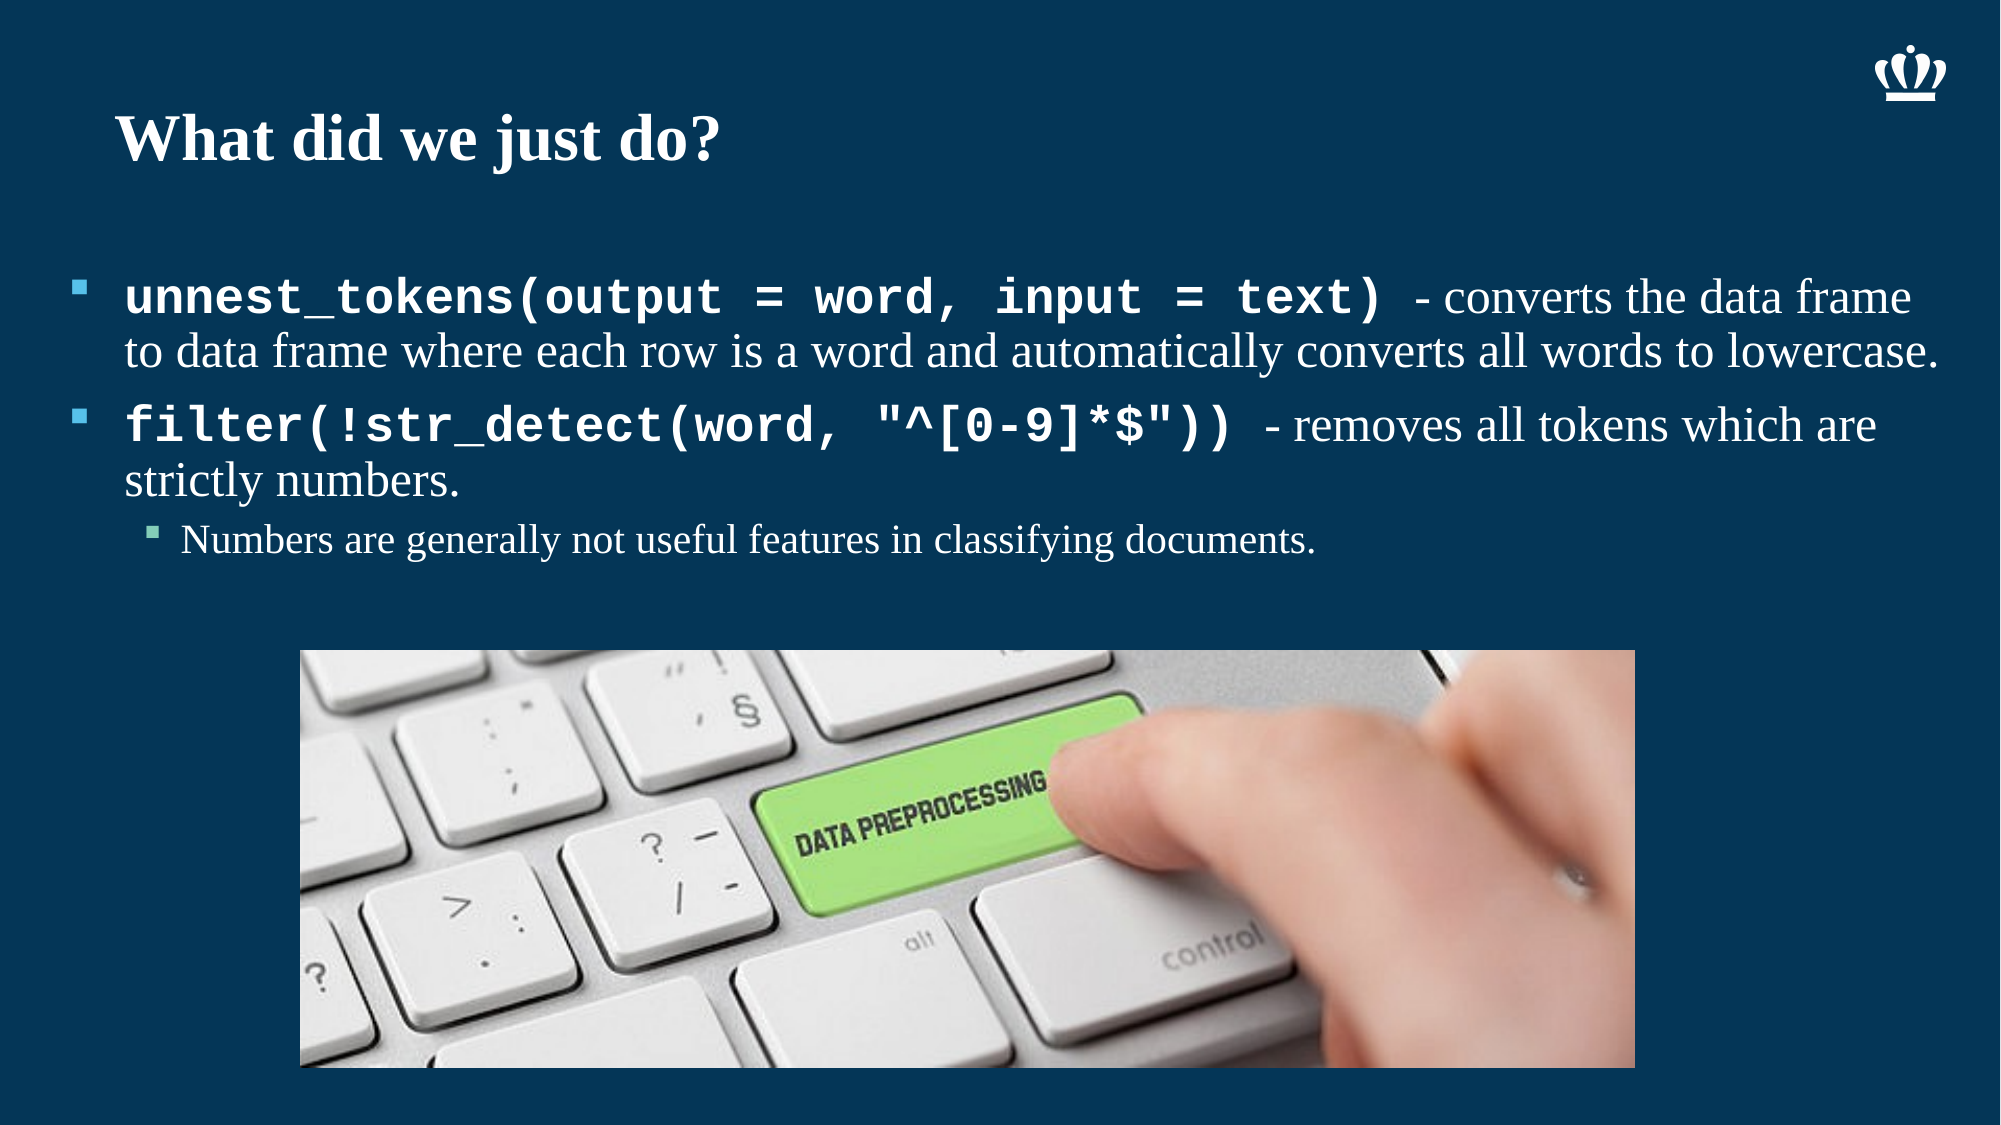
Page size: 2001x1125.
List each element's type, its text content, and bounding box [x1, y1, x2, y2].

title What did we just do? [99, 45, 1965, 233]
picture [300, 650, 1635, 1068]
list unnest_tokens(output = word, input = text) - converts the data frame to data frame where each row is a word and automatically converts all words to lowercase. filter(!str_detect(word, "^[0-9]*$")) - removes all tokens which are strictly numbers. Numbers are generally not useful features in classifying documents. [53, 262, 1965, 1054]
